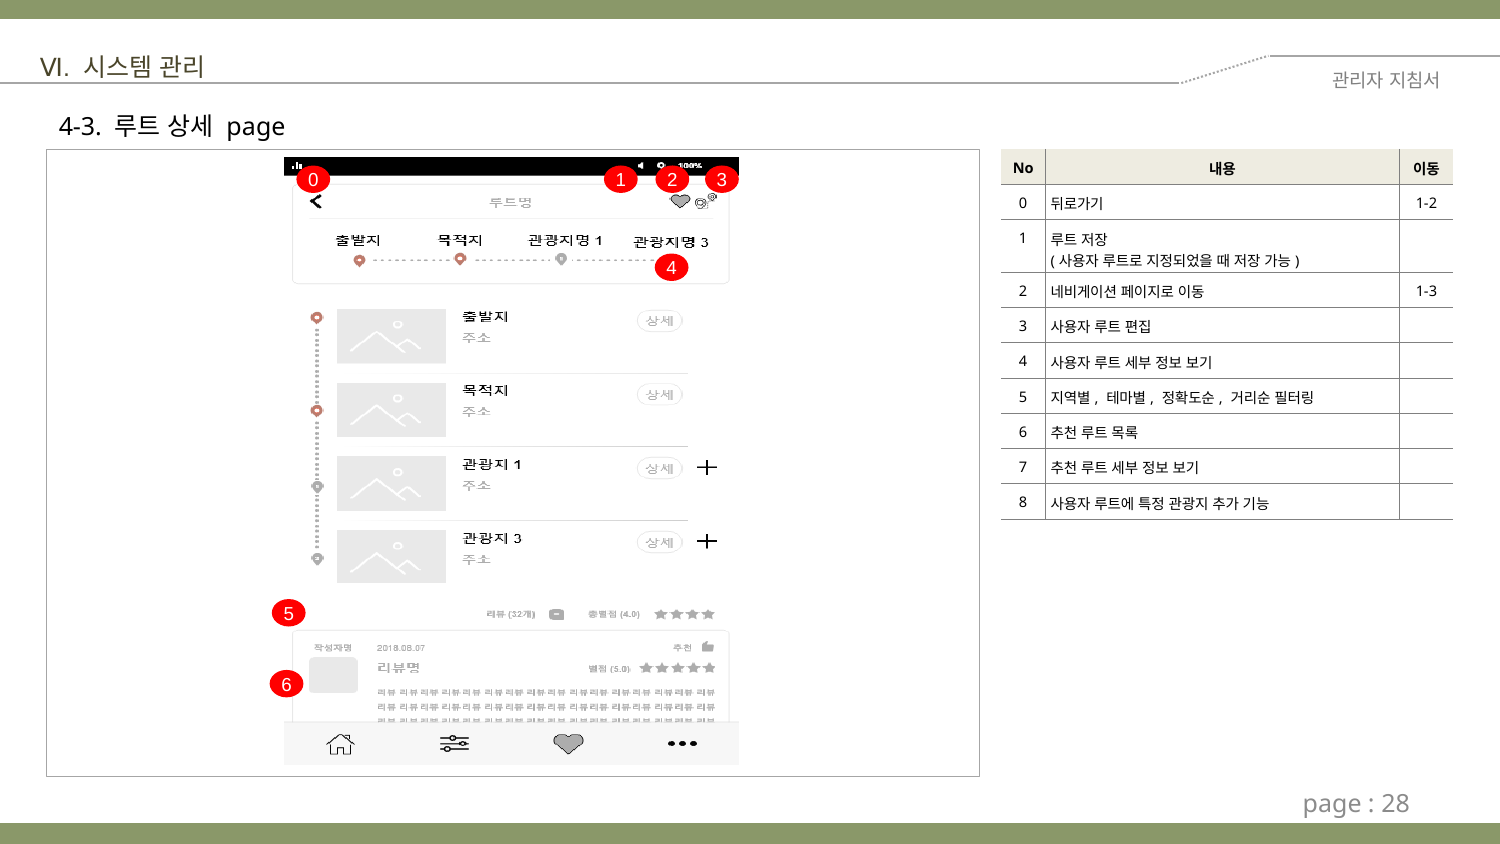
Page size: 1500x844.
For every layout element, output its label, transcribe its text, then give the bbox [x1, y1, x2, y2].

table_cell 8 [1001, 484, 1045, 519]
table_cell 1-2 [1400, 185, 1453, 219]
table_cell 네비게이션 페이지로 이동 [1046, 273, 1399, 307]
table_cell [1400, 379, 1453, 413]
table_cell [1400, 343, 1453, 378]
table_header 이동 [1400, 149, 1453, 184]
table_cell 1-3 [1400, 273, 1453, 307]
table_cell [1400, 220, 1453, 272]
text_box 6 [267, 669, 279, 699]
picture [284, 157, 740, 765]
table_cell 뒤로가기 [1046, 185, 1399, 219]
table_cell 사용자 루트에 특정 관광지 추가 기능 [1046, 484, 1399, 519]
table_cell 1 [1001, 220, 1045, 272]
table_cell 4 [1001, 343, 1045, 378]
table_header 내용 [1046, 149, 1399, 184]
text_box [45, 147, 981, 778]
table_cell 추천 루트 목록 [1046, 414, 1399, 448]
text_box 5 [269, 599, 279, 627]
table_cell 2 [1001, 273, 1045, 307]
table_cell [1400, 308, 1453, 342]
table_cell [1400, 449, 1453, 483]
table_cell 추천 루트 세부 정보 보기 [1046, 449, 1399, 483]
table_cell 5 [1001, 379, 1045, 413]
table_cell 7 [1001, 449, 1045, 483]
table_cell 0 [1001, 185, 1045, 219]
text_box 4-3. 루트 상세 page [44, 102, 301, 148]
table_cell 사용자 루트 세부 정보 보기 [1046, 343, 1399, 378]
table_cell 3 [1001, 308, 1045, 342]
table_header No [1001, 149, 1045, 184]
table_cell [1400, 484, 1453, 519]
table_cell 지역별, 테마별, 정확도순, 거리순 필터링 [1046, 379, 1399, 413]
slide_number page : 28 [1074, 782, 1425, 823]
table_cell 6 [1001, 414, 1045, 448]
table_cell 사용자 루트 편집 [1046, 308, 1399, 342]
table_cell 루트 저장 (사용자 루트로 지정되었을 때 저장 가능) [1046, 220, 1399, 272]
table_cell [1400, 414, 1453, 448]
